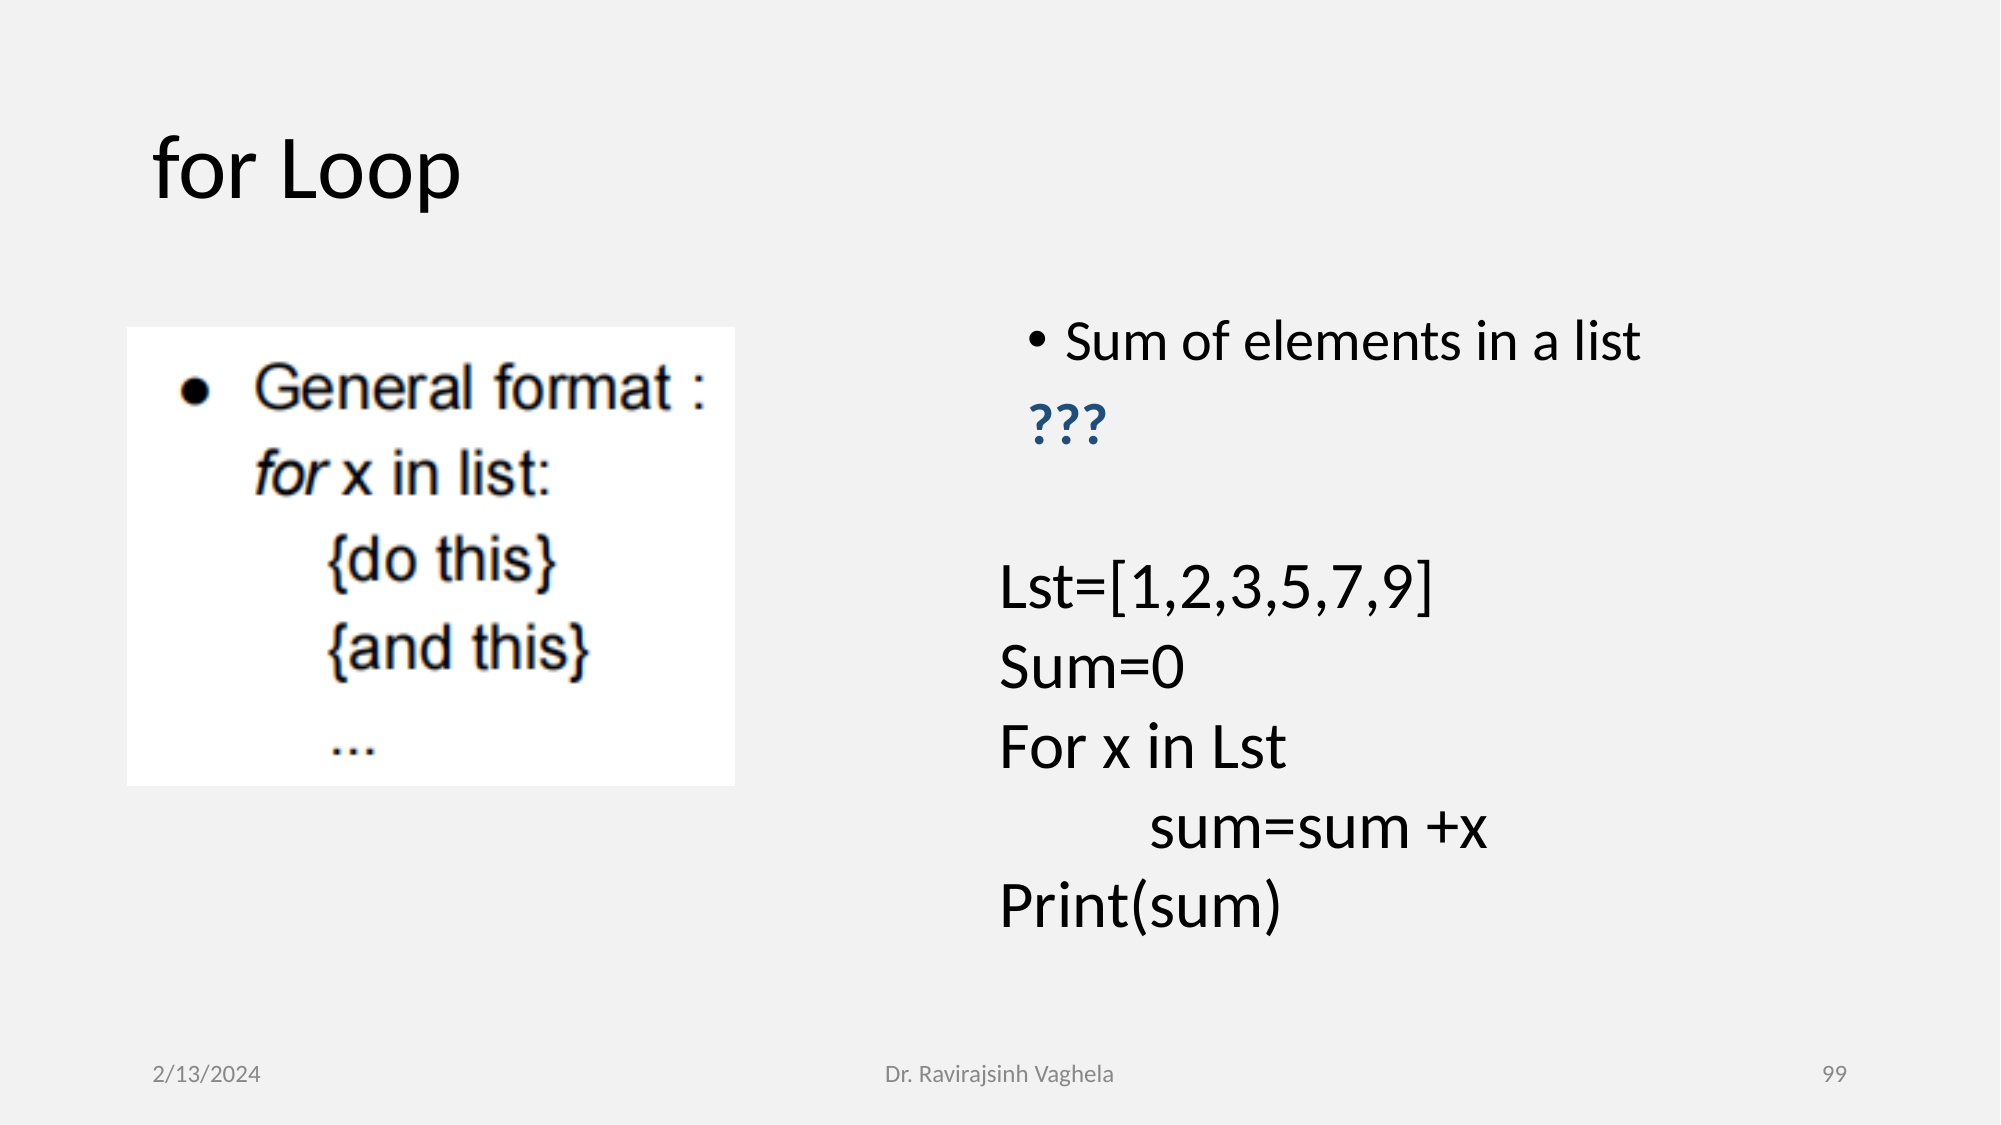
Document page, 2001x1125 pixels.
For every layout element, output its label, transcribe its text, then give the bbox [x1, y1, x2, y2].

slide_number ‹#› [1412, 1042, 1863, 1103]
footer Dr. Ravirajsinh Vaghela [662, 1042, 1338, 1103]
text_box Lst=[1,2,3,5,7,9] Sum=0 For x in Lst sum=sum +x Print(sum) [984, 533, 1593, 949]
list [126, 327, 735, 787]
list Sum of elements in a list ??? [1012, 303, 1863, 1017]
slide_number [137, 1042, 588, 1103]
title for Loop [137, 59, 1863, 278]
